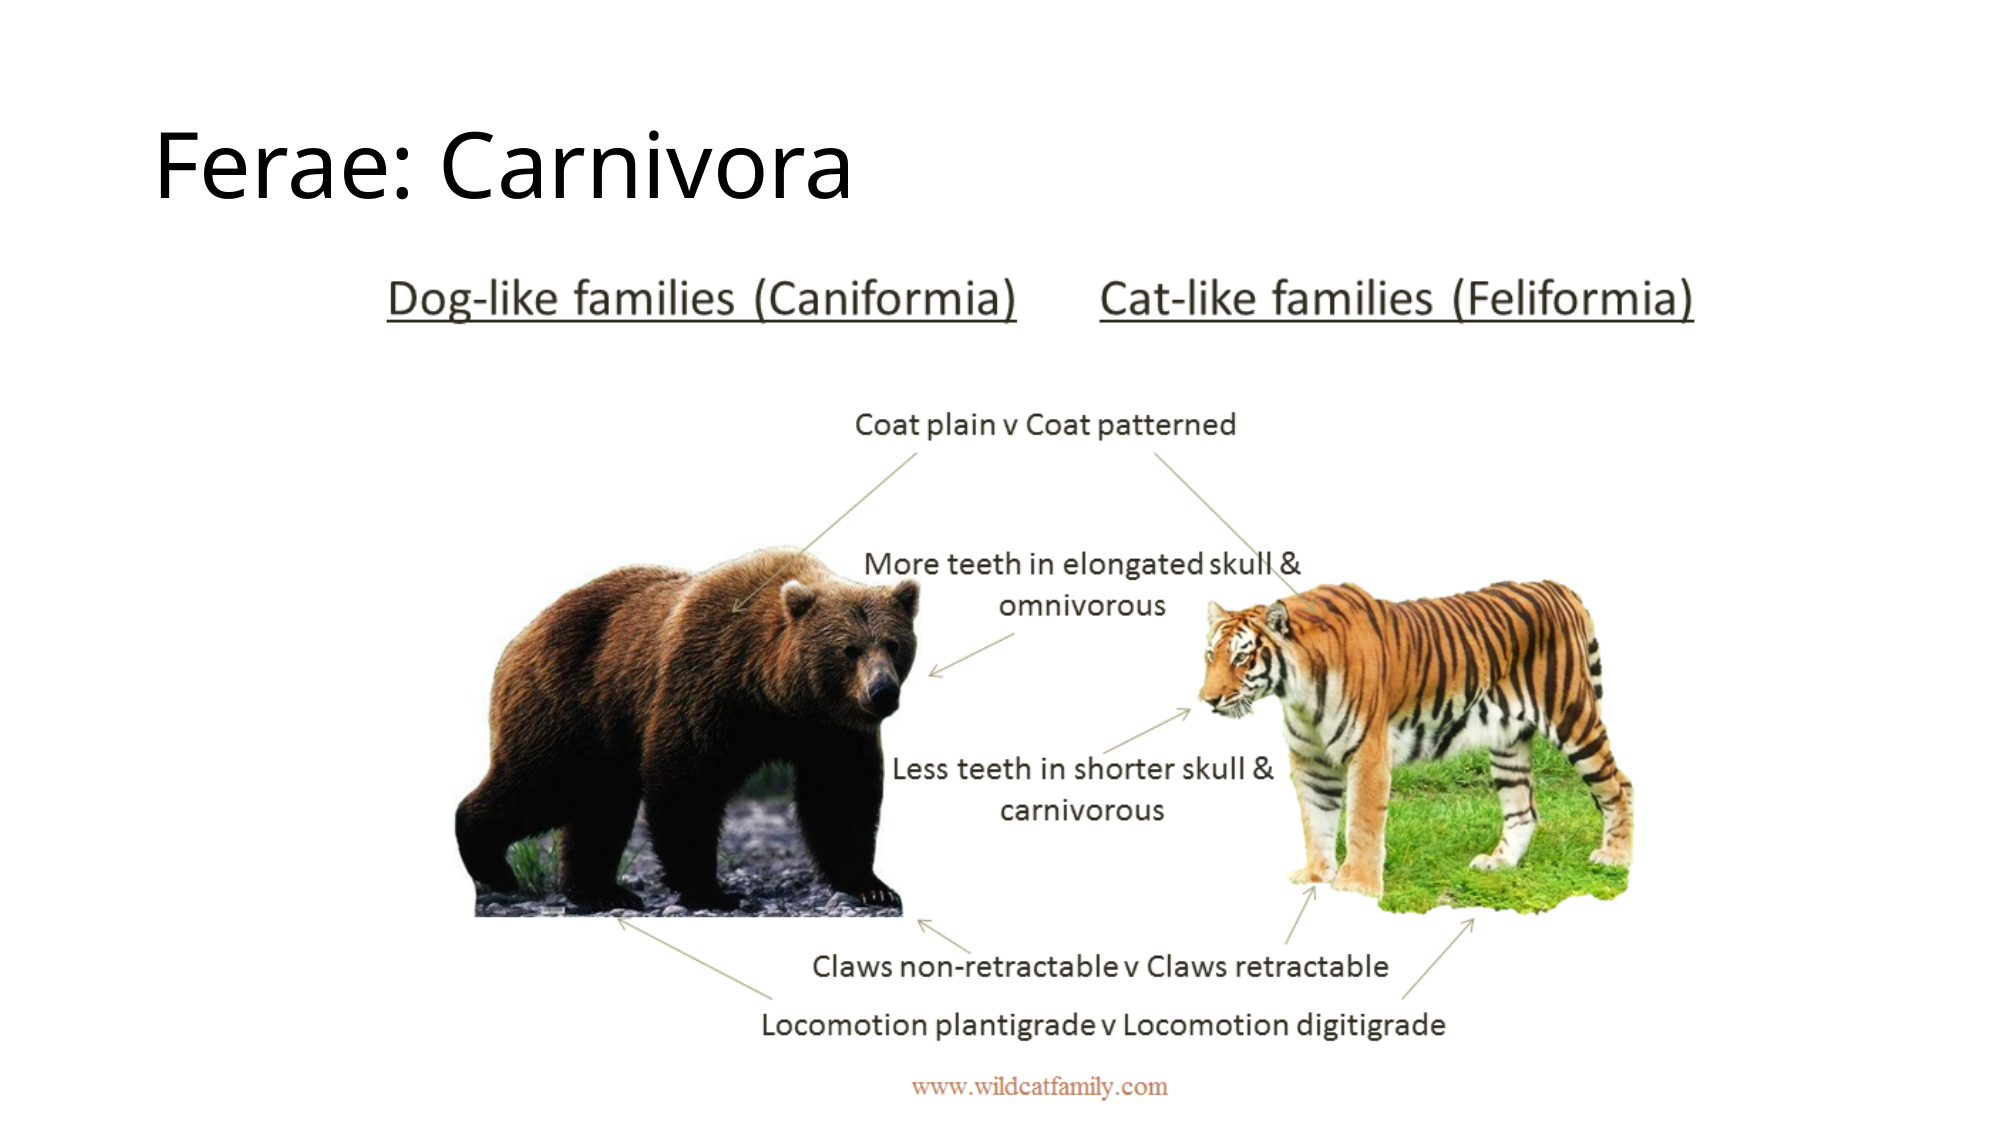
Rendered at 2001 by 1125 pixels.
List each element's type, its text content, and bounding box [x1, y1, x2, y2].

picture [357, 236, 1723, 1125]
title Ferae: Carnivora [137, 59, 1863, 278]
